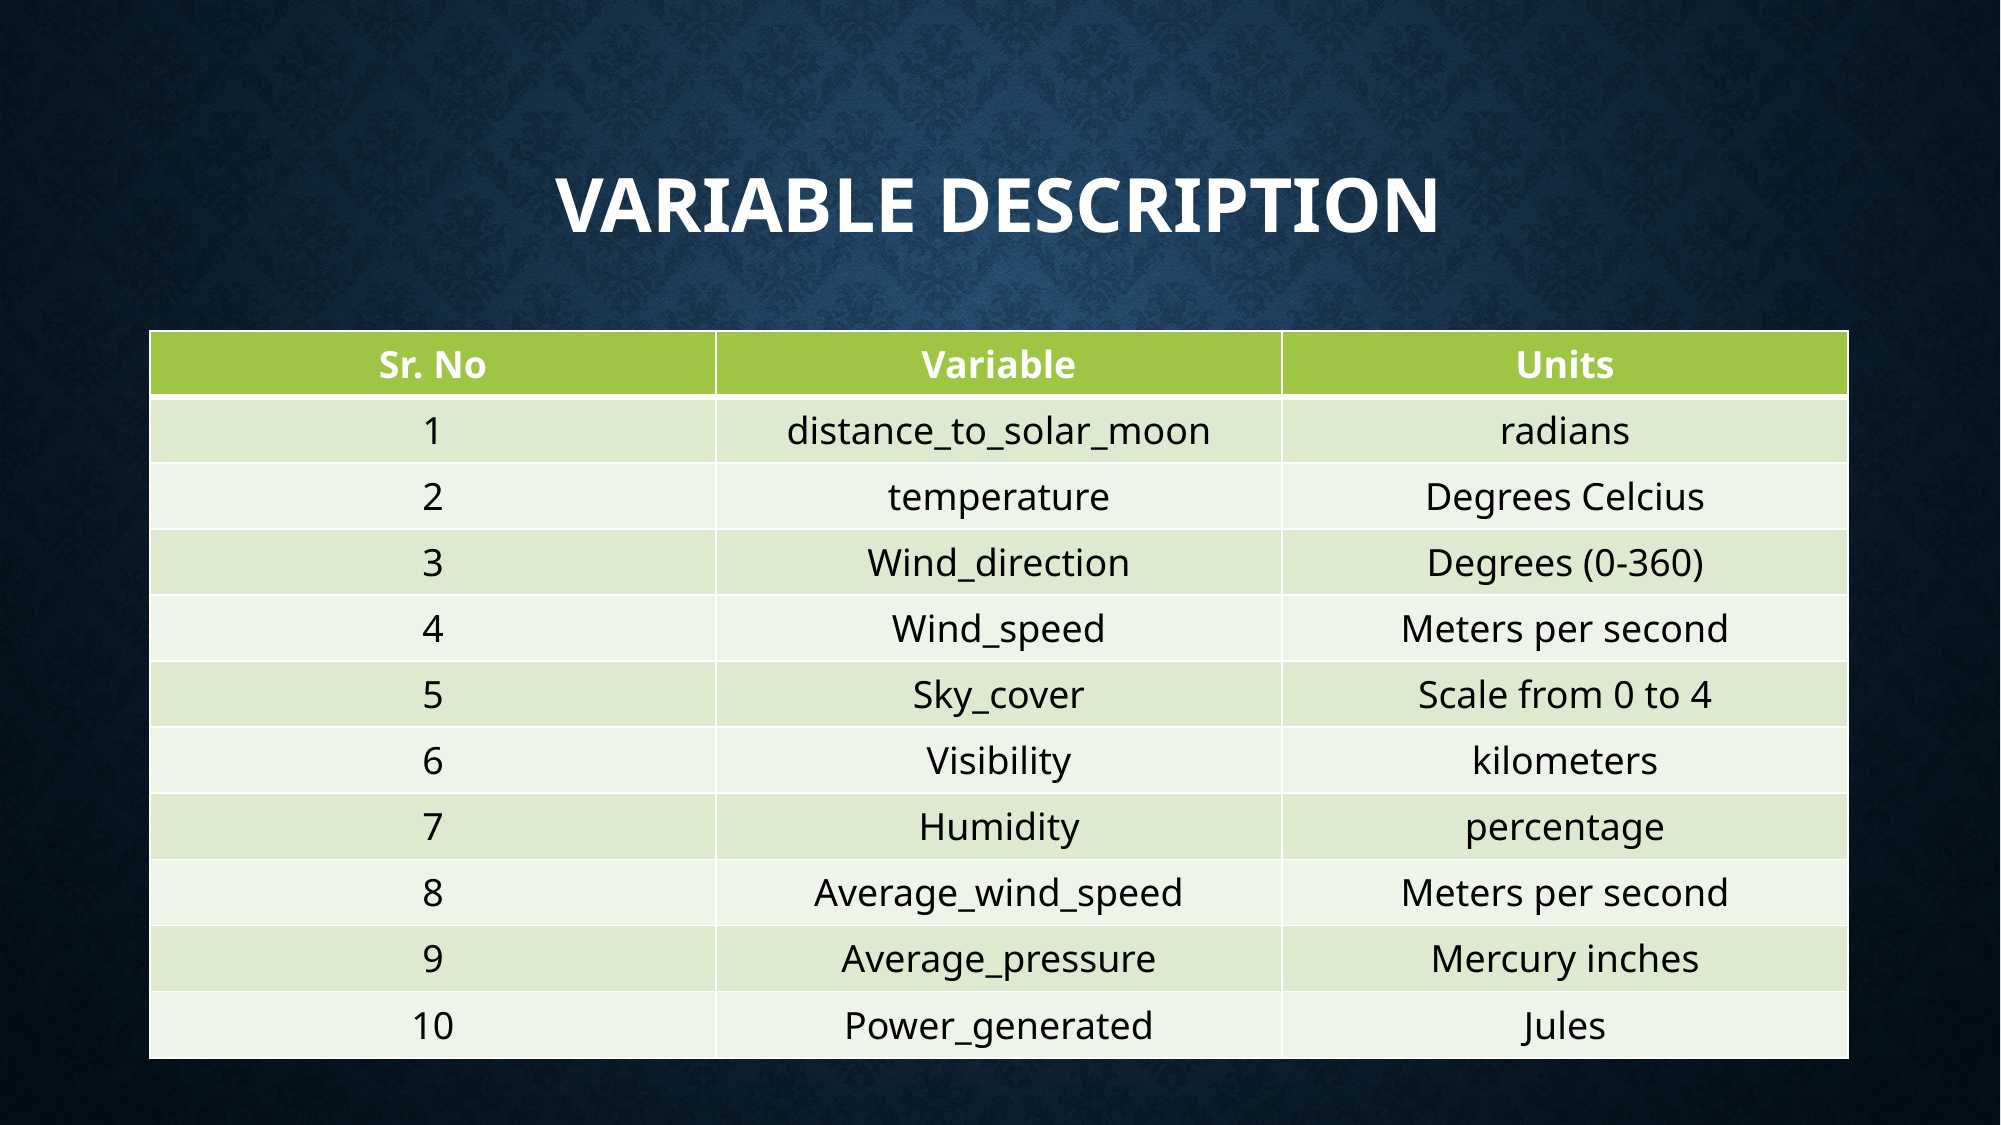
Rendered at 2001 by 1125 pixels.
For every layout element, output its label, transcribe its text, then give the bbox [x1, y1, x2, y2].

table_cell Mercury inches [1283, 926, 1847, 991]
table_cell Wind_direction [717, 530, 1281, 594]
table_cell 6 [151, 728, 715, 792]
table_cell Jules [1283, 992, 1847, 1057]
table_cell Sky_cover [717, 662, 1281, 726]
title Variable description [149, 99, 1849, 318]
table_cell Power_generated [717, 992, 1281, 1057]
table_cell Meters per second [1283, 860, 1847, 925]
table_cell radians [1283, 400, 1847, 462]
table_cell Meters per second [1283, 596, 1847, 660]
table_cell Visibility [717, 728, 1281, 792]
table_cell 8 [151, 860, 715, 925]
table_cell Humidity [717, 794, 1281, 859]
table_cell Degrees Celcius [1283, 464, 1847, 528]
table_cell distance_to_solar_moon [717, 400, 1281, 462]
table_cell Degrees (0-360) [1283, 530, 1847, 594]
table_cell temperature [717, 464, 1281, 528]
table_cell 4 [151, 596, 715, 660]
table_cell 10 [151, 992, 715, 1057]
table_cell 1 [151, 400, 715, 462]
table_cell 3 [151, 530, 715, 594]
table_header Variable [717, 332, 1281, 394]
table_cell Average_wind_speed [717, 860, 1281, 925]
table_header Units [1283, 332, 1847, 394]
table_cell percentage [1283, 794, 1847, 859]
table_cell 7 [151, 794, 715, 859]
table_cell 5 [151, 662, 715, 726]
table_cell 9 [151, 926, 715, 991]
table_cell kilometers [1283, 728, 1847, 792]
table_header Sr. No [151, 332, 715, 394]
table_cell Wind_speed [717, 596, 1281, 660]
table_cell Average_pressure [717, 926, 1281, 991]
table_cell 2 [151, 464, 715, 528]
table_cell Scale from 0 to 4 [1283, 662, 1847, 726]
